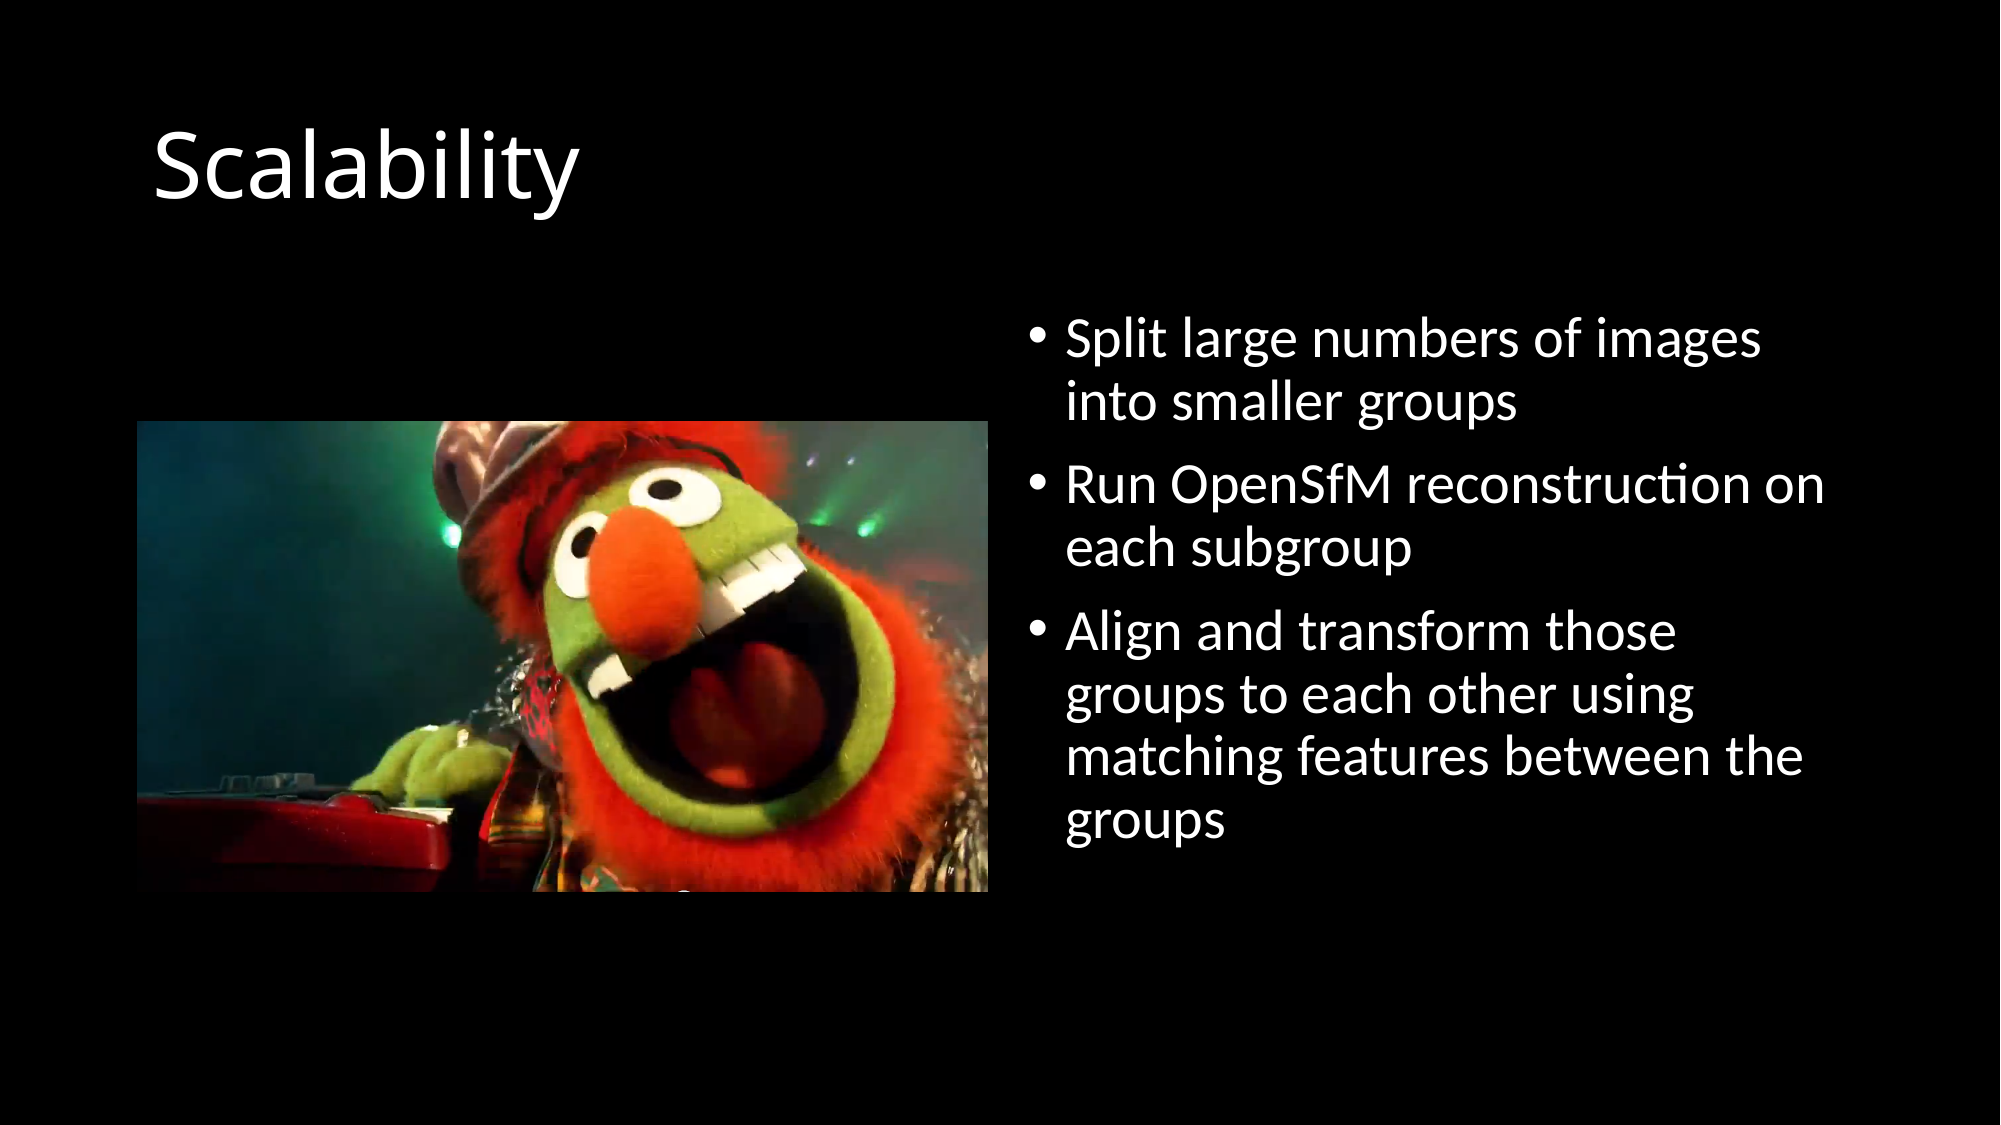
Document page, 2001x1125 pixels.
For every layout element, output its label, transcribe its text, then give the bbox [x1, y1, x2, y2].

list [137, 421, 988, 892]
title Scalability [137, 59, 1863, 278]
list Split large numbers of images into smaller groups Run OpenSfM reconstruction on each subgroup Align and transform those groups to each other using matching features between the groups [1012, 299, 1863, 1014]
